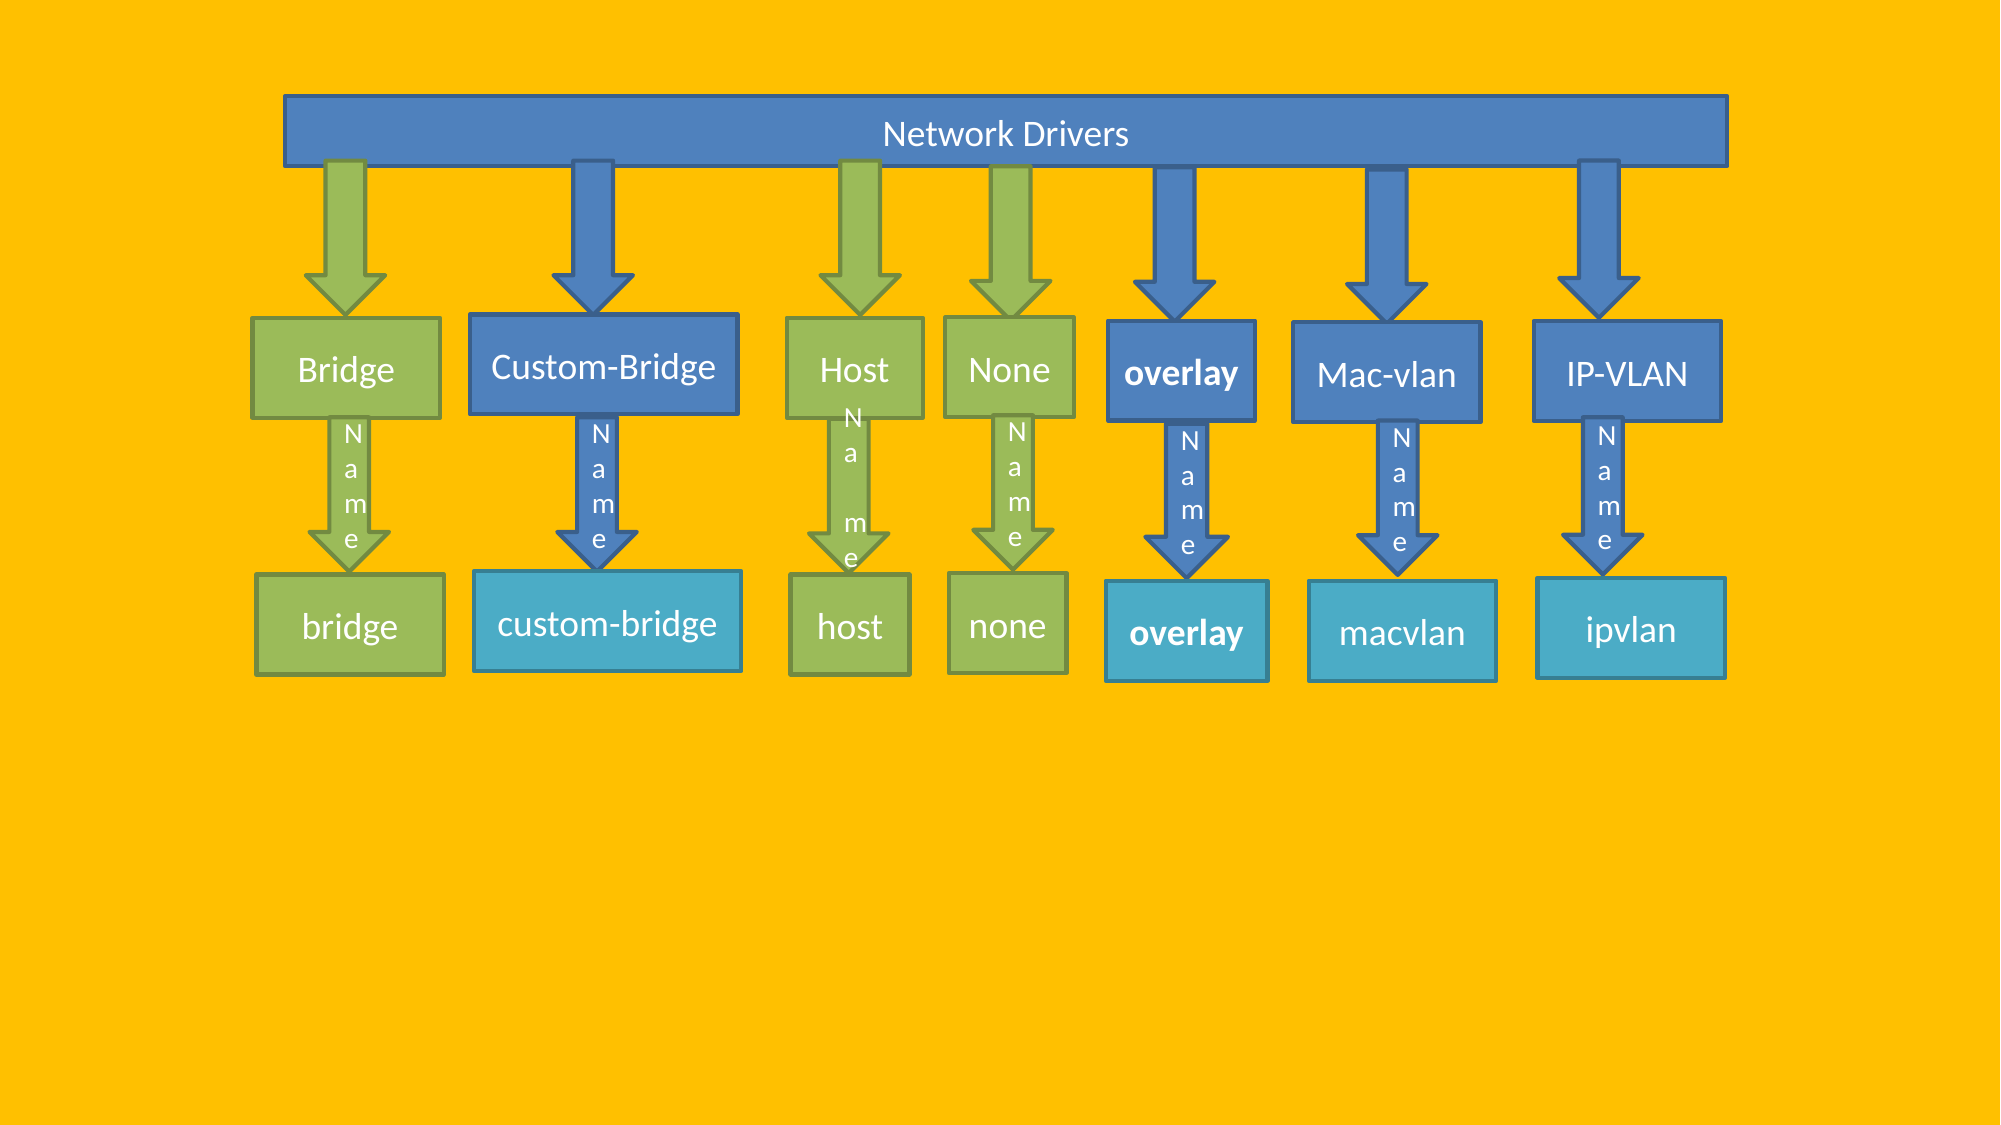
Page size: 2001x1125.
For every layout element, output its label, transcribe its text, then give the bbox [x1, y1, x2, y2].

text_box Name [555, 415, 639, 569]
text_box [303, 158, 388, 316]
text_box Network Drivers [283, 94, 1729, 168]
text_box [969, 164, 1053, 315]
text_box overlay [1106, 319, 1257, 423]
text_box IP-VLAN [1532, 319, 1723, 423]
text_box Name [1143, 421, 1230, 579]
text_box [551, 158, 635, 312]
text_box [1132, 165, 1217, 319]
text_box Name [307, 415, 391, 572]
text_box Na me [807, 416, 891, 572]
text_box Name [971, 413, 1055, 571]
text_box Custom-Bridge [468, 312, 740, 416]
text_box [818, 158, 902, 316]
text_box [1345, 167, 1429, 320]
text_box overlay [1104, 579, 1270, 683]
text_box ipvlan [1535, 576, 1727, 680]
text_box Bridge [250, 316, 442, 420]
text_box Mac-vlan [1291, 320, 1483, 424]
text_box macvlan [1307, 579, 1498, 683]
text_box none [947, 571, 1069, 675]
text_box bridge [254, 572, 446, 677]
text_box Name [1356, 418, 1440, 577]
text_box host [788, 572, 912, 677]
text_box [1557, 158, 1641, 319]
text_box Name [1561, 415, 1645, 576]
text_box None [943, 315, 1076, 419]
text_box Host [785, 316, 925, 420]
text_box custom-bridge [472, 569, 743, 673]
